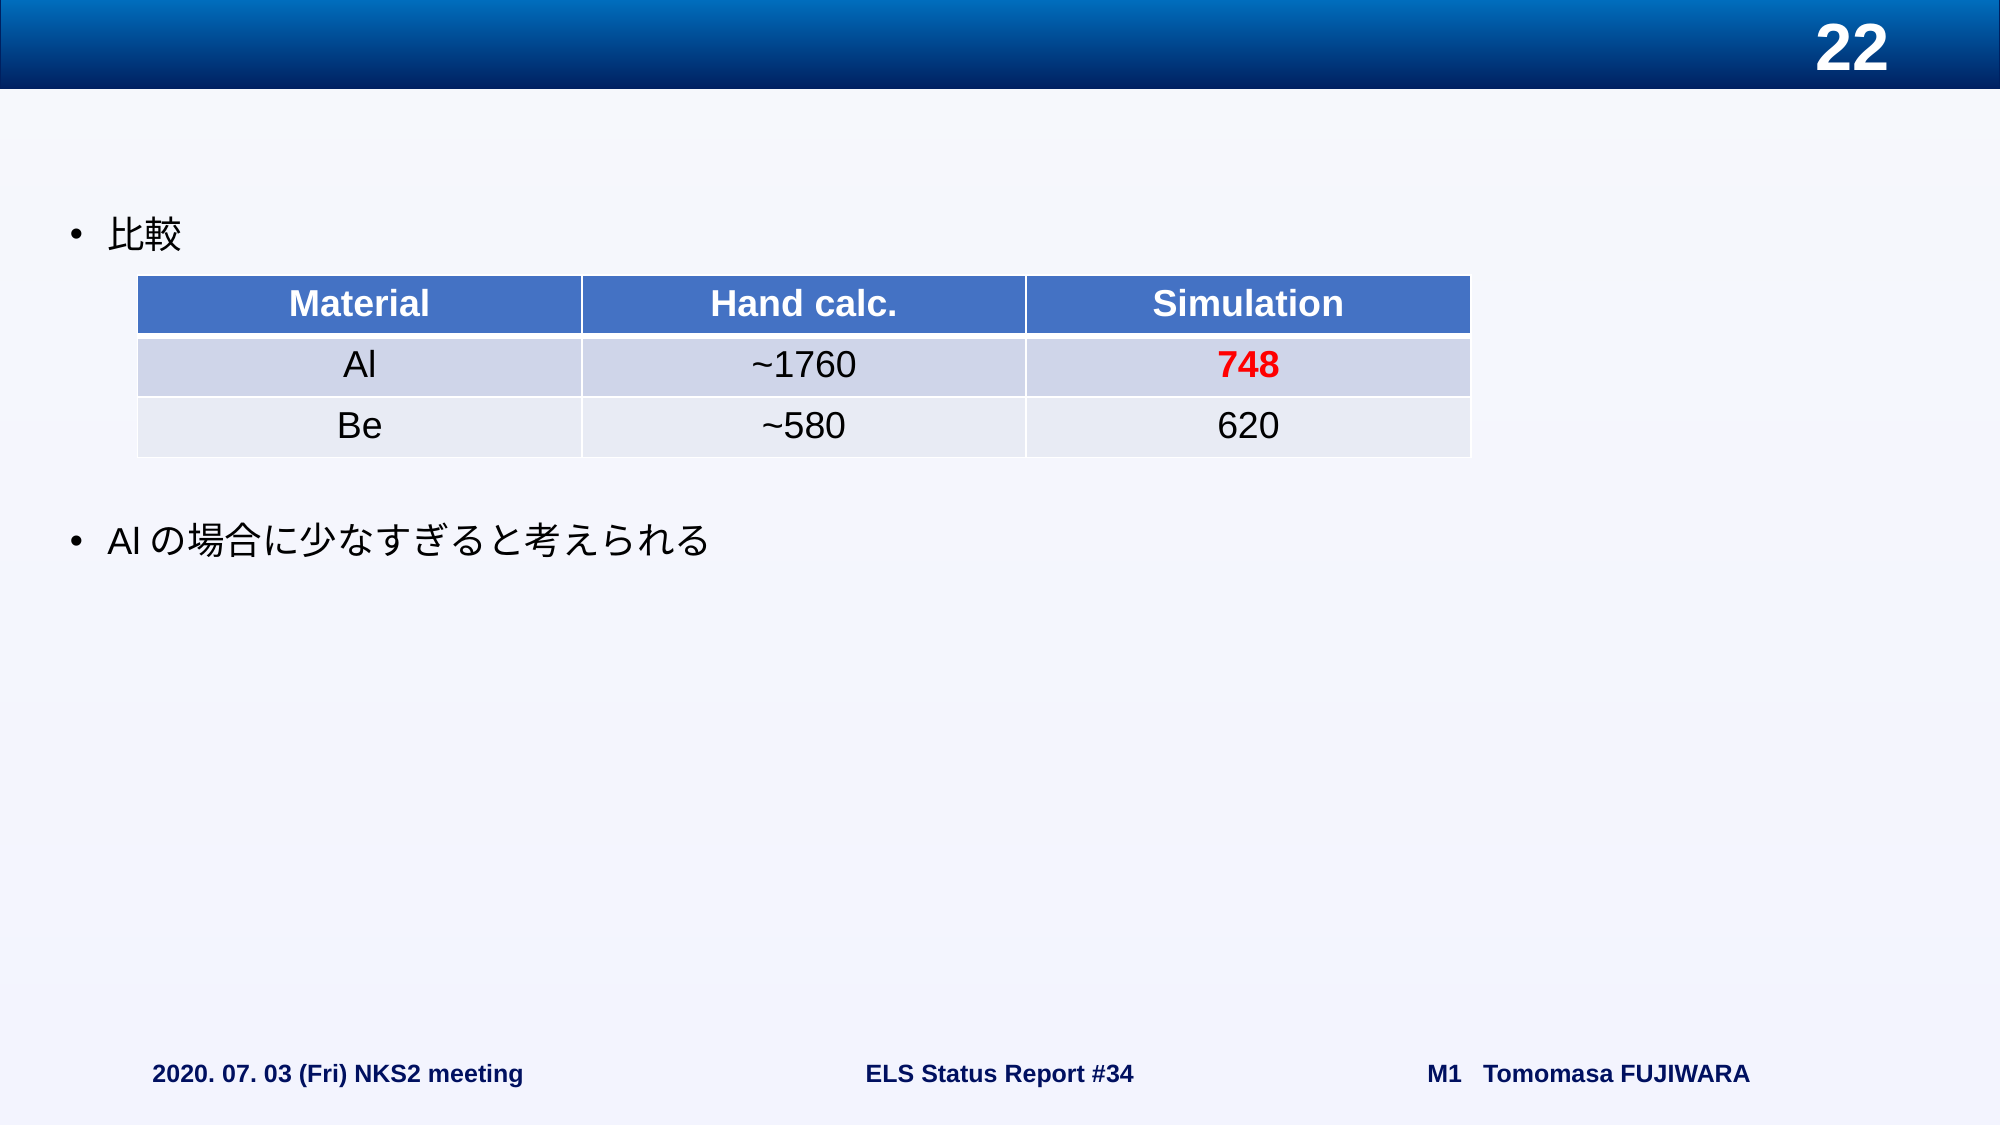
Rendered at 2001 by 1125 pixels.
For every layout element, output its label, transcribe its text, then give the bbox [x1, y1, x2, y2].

list 比較 Alの場合に少なすぎると考えられる [55, 208, 1945, 1024]
table_header Hand calc. [583, 276, 1025, 333]
table_cell ~580 [583, 398, 1025, 457]
table_header Simulation [1027, 276, 1470, 333]
table_cell 748 [1027, 339, 1470, 396]
table_header Material [138, 276, 581, 333]
table_cell Al [138, 339, 581, 396]
footer ELS Status Report #34 [662, 1042, 1338, 1103]
table_cell Be [138, 398, 581, 457]
slide_number 2020. 07. 03 (Fri) NKS2 meeting [137, 1042, 588, 1103]
table_cell ~1760 [583, 339, 1025, 396]
table_cell 620 [1027, 398, 1470, 457]
